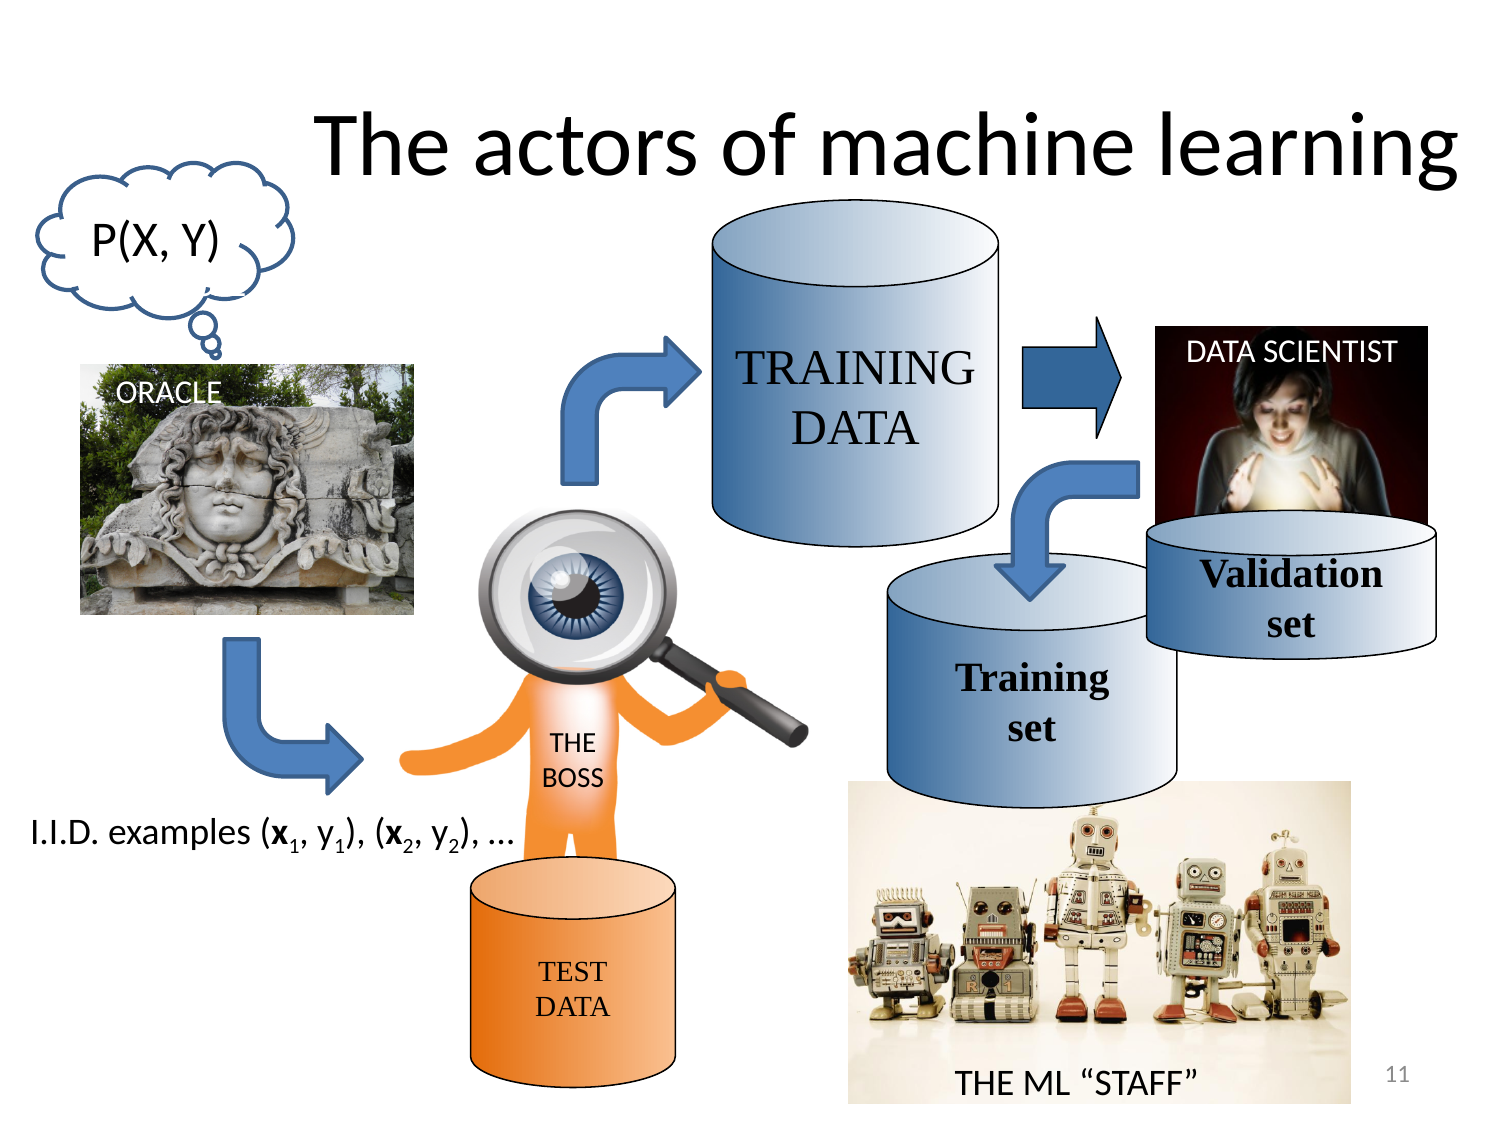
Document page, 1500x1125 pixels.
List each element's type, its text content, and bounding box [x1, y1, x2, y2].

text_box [1113, 199, 1451, 617]
text_box [887, 553, 1112, 630]
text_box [0, 162, 537, 861]
title The actors of machine learning [212, 45, 1500, 233]
text_box Validation set [1146, 625, 1437, 660]
text_box [993, 460, 1108, 603]
text_box [560, 335, 703, 473]
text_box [380, 474, 819, 1088]
slide_number 33 [712, 199, 998, 286]
slide_number 11 [1354, 1042, 1425, 1103]
text_box TRAINING DATA [712, 199, 999, 547]
text_box [1022, 316, 1108, 439]
text_box Training set [887, 553, 1177, 779]
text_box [848, 781, 1351, 1112]
